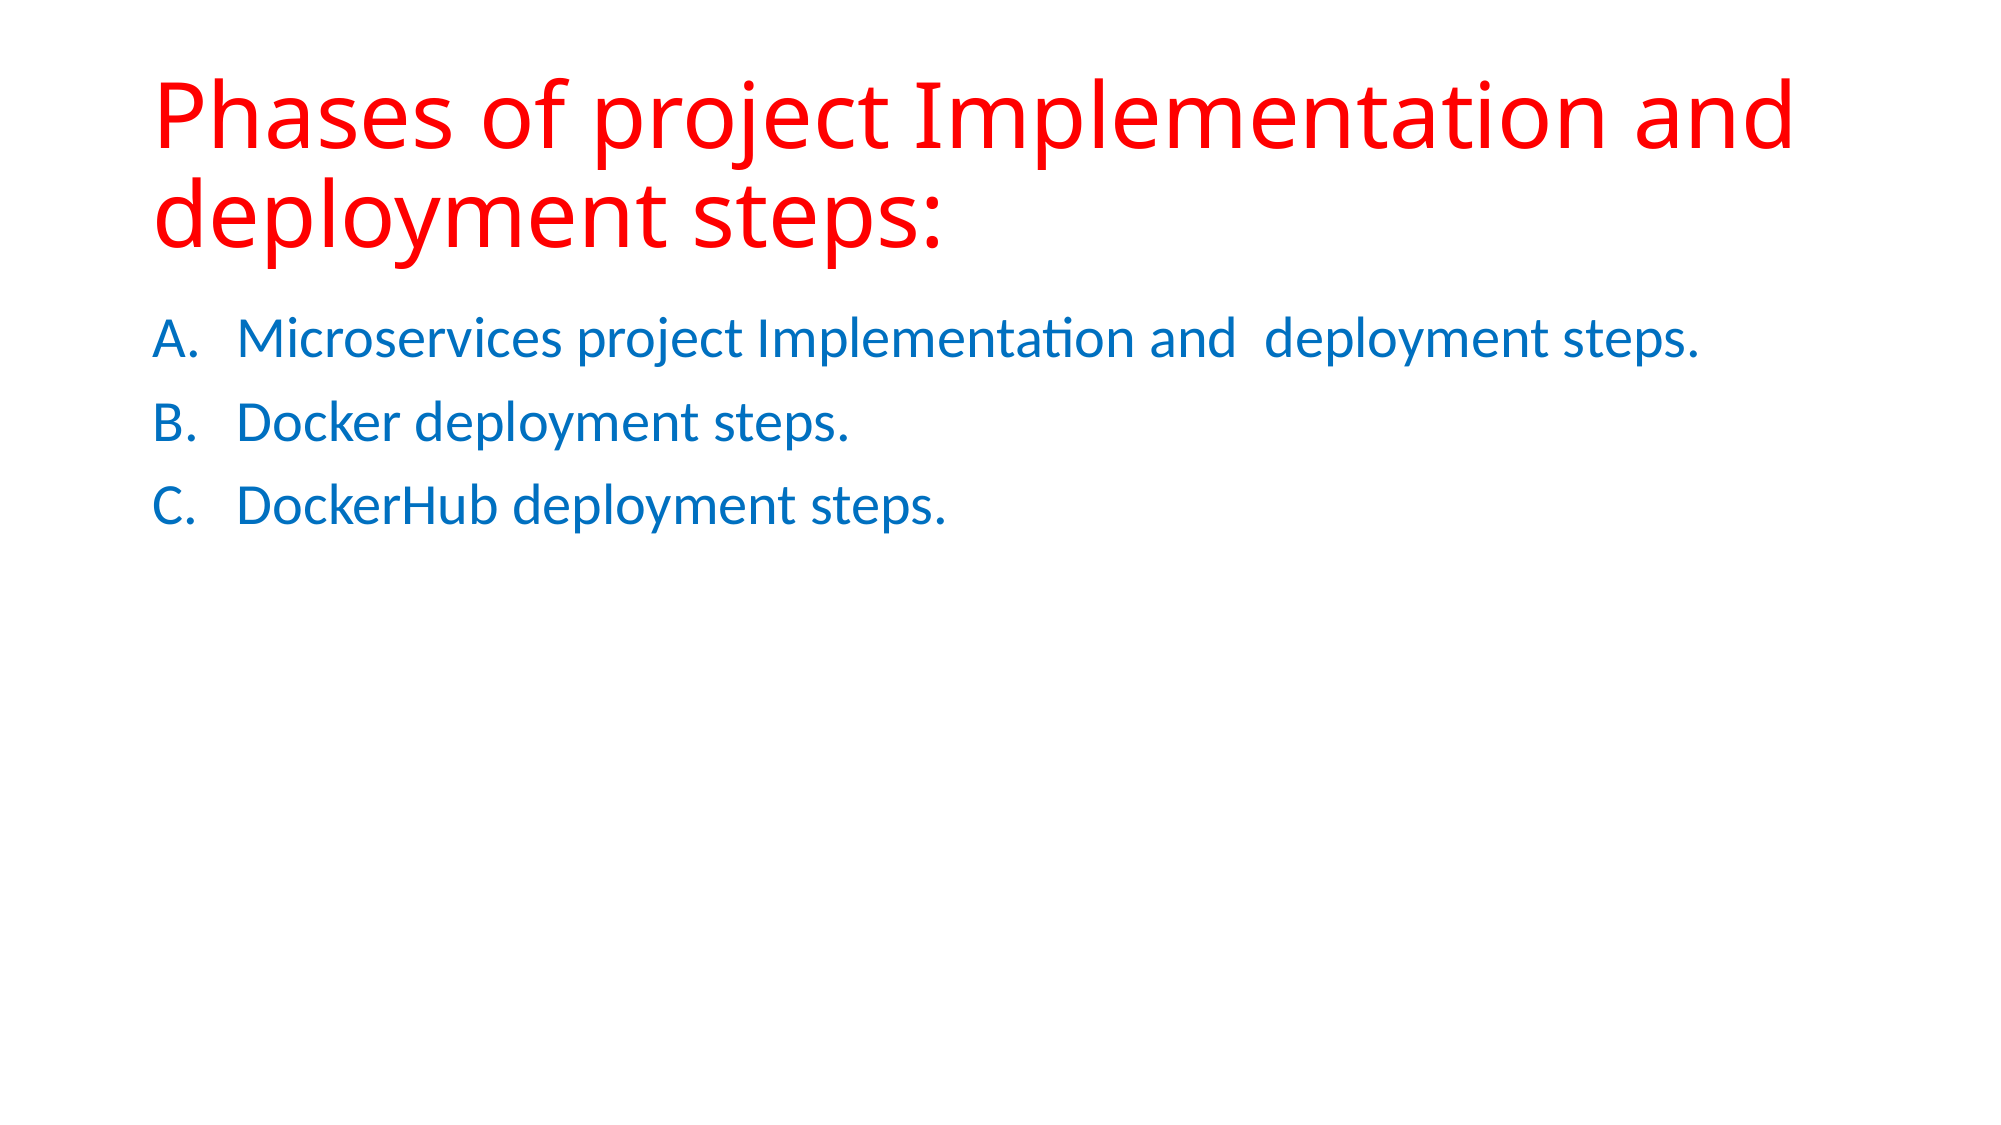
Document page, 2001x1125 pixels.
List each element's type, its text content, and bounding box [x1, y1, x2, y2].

list Microservices project Implementation and deployment steps. Docker deployment steps. DockerHub deployment steps. [137, 299, 1863, 1014]
title Phases of project Implementation and deployment steps: [137, 59, 1863, 278]
